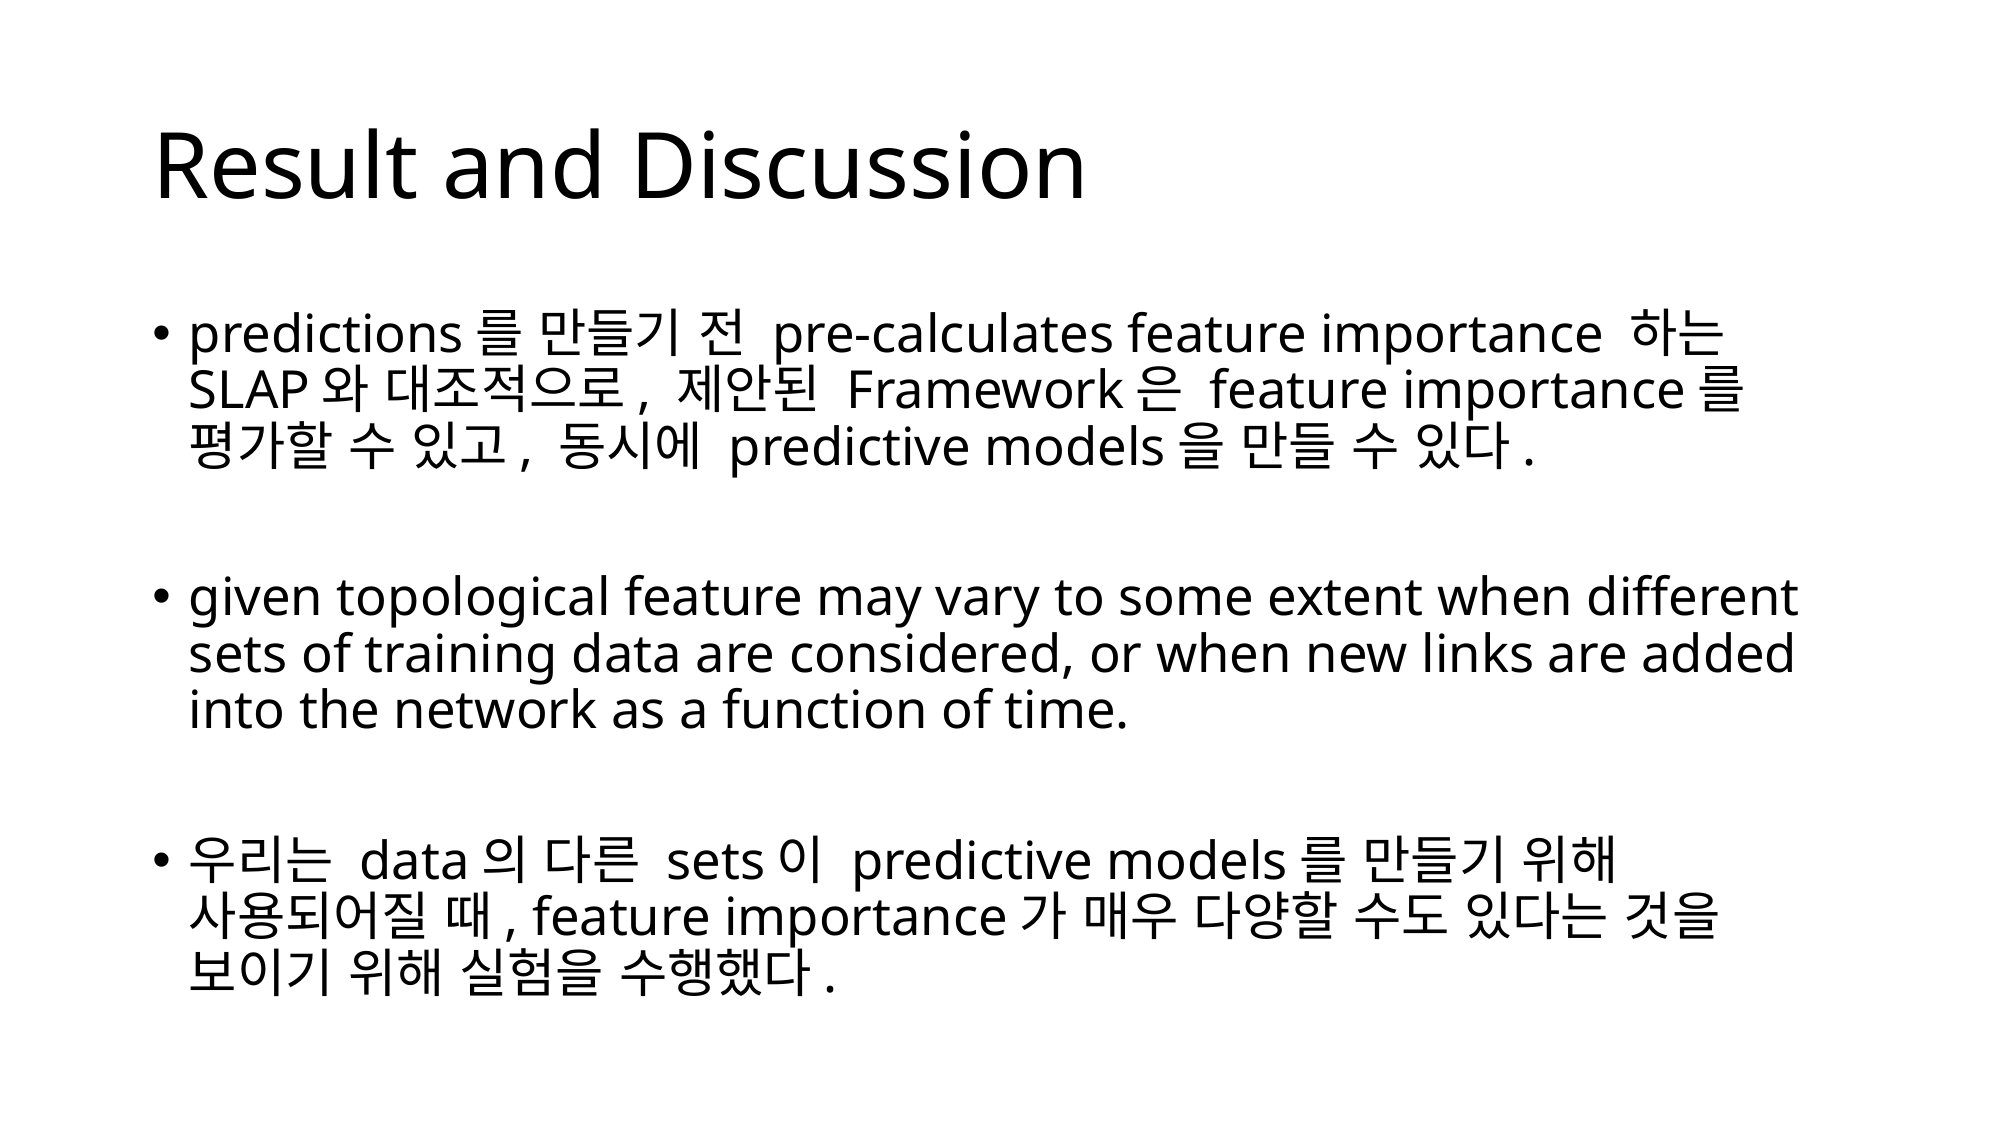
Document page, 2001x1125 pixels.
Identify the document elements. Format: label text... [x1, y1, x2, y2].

list predictions를 만들기 전 pre-calculates feature importance 하는 SLAP와 대조적으로, 제안된 Framework은 feature importance를 평가할 수 있고, 동시에 predictive models을 만들 수 있다. given topological feature may vary to some extent when different sets of training data are considered, or when new links are added into the network as a function of time. 우리는 data의 다른 sets이 predictive models를 만들기 위해 사용되어질 때, feature importance가 매우 다양할 수도 있다는 것을 보이기 위해 실험을 수행했다. [137, 299, 1863, 1014]
title Result and Discussion [137, 59, 1863, 278]
